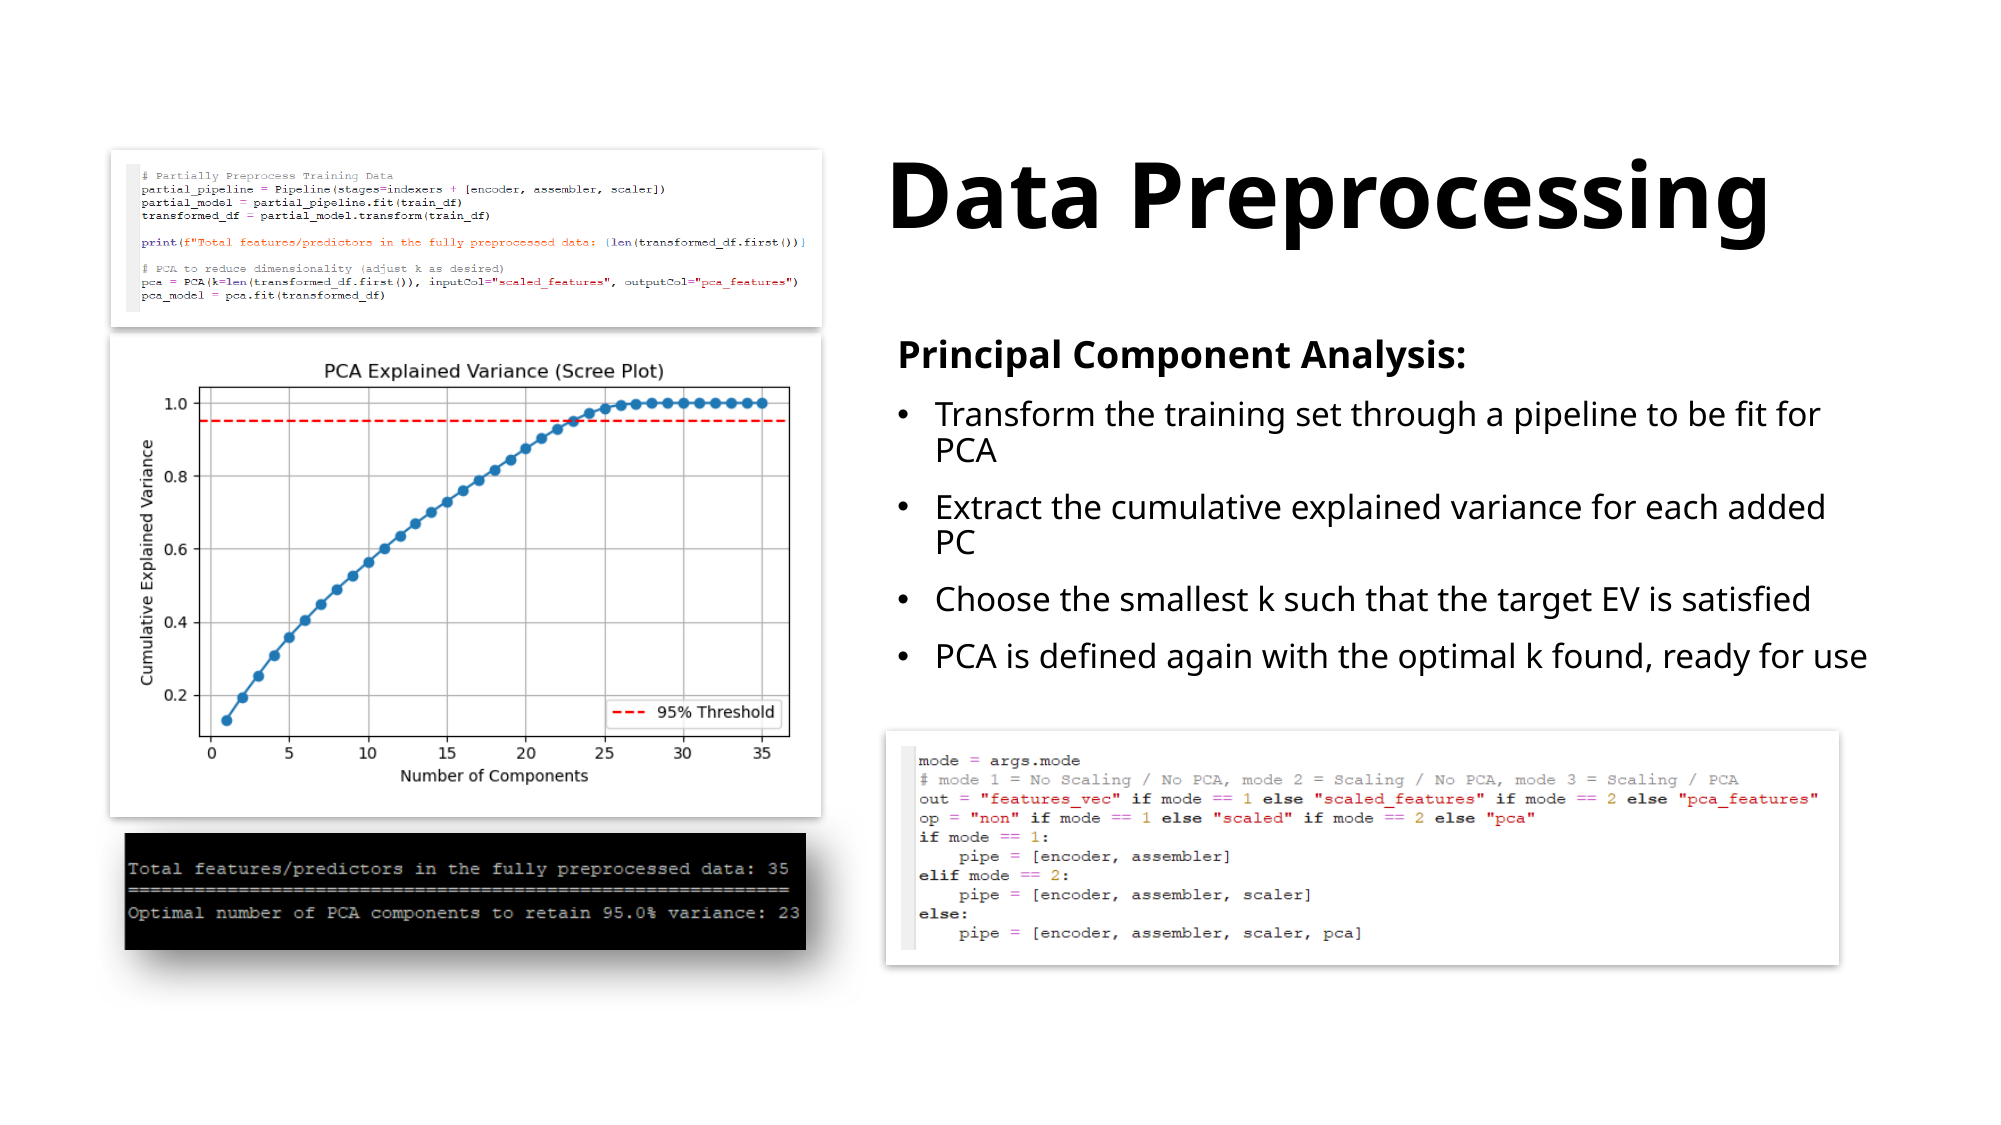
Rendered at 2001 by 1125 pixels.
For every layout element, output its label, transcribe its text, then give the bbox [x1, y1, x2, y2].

picture [899, 745, 1826, 951]
text_box Principal Component Analysis: Transform the training set through a pipeline to be fit for PCA Extract the cumulative explained variance for each added PC Choose the smallest k such that the target EV is satisfied PCA is defined again with the optimal k found, ready for use Program Mode of Operation: [882, 329, 1886, 1012]
picture [125, 163, 808, 313]
text_box Data Preprocessing [870, 104, 1860, 355]
picture [123, 832, 807, 951]
picture [124, 347, 807, 803]
